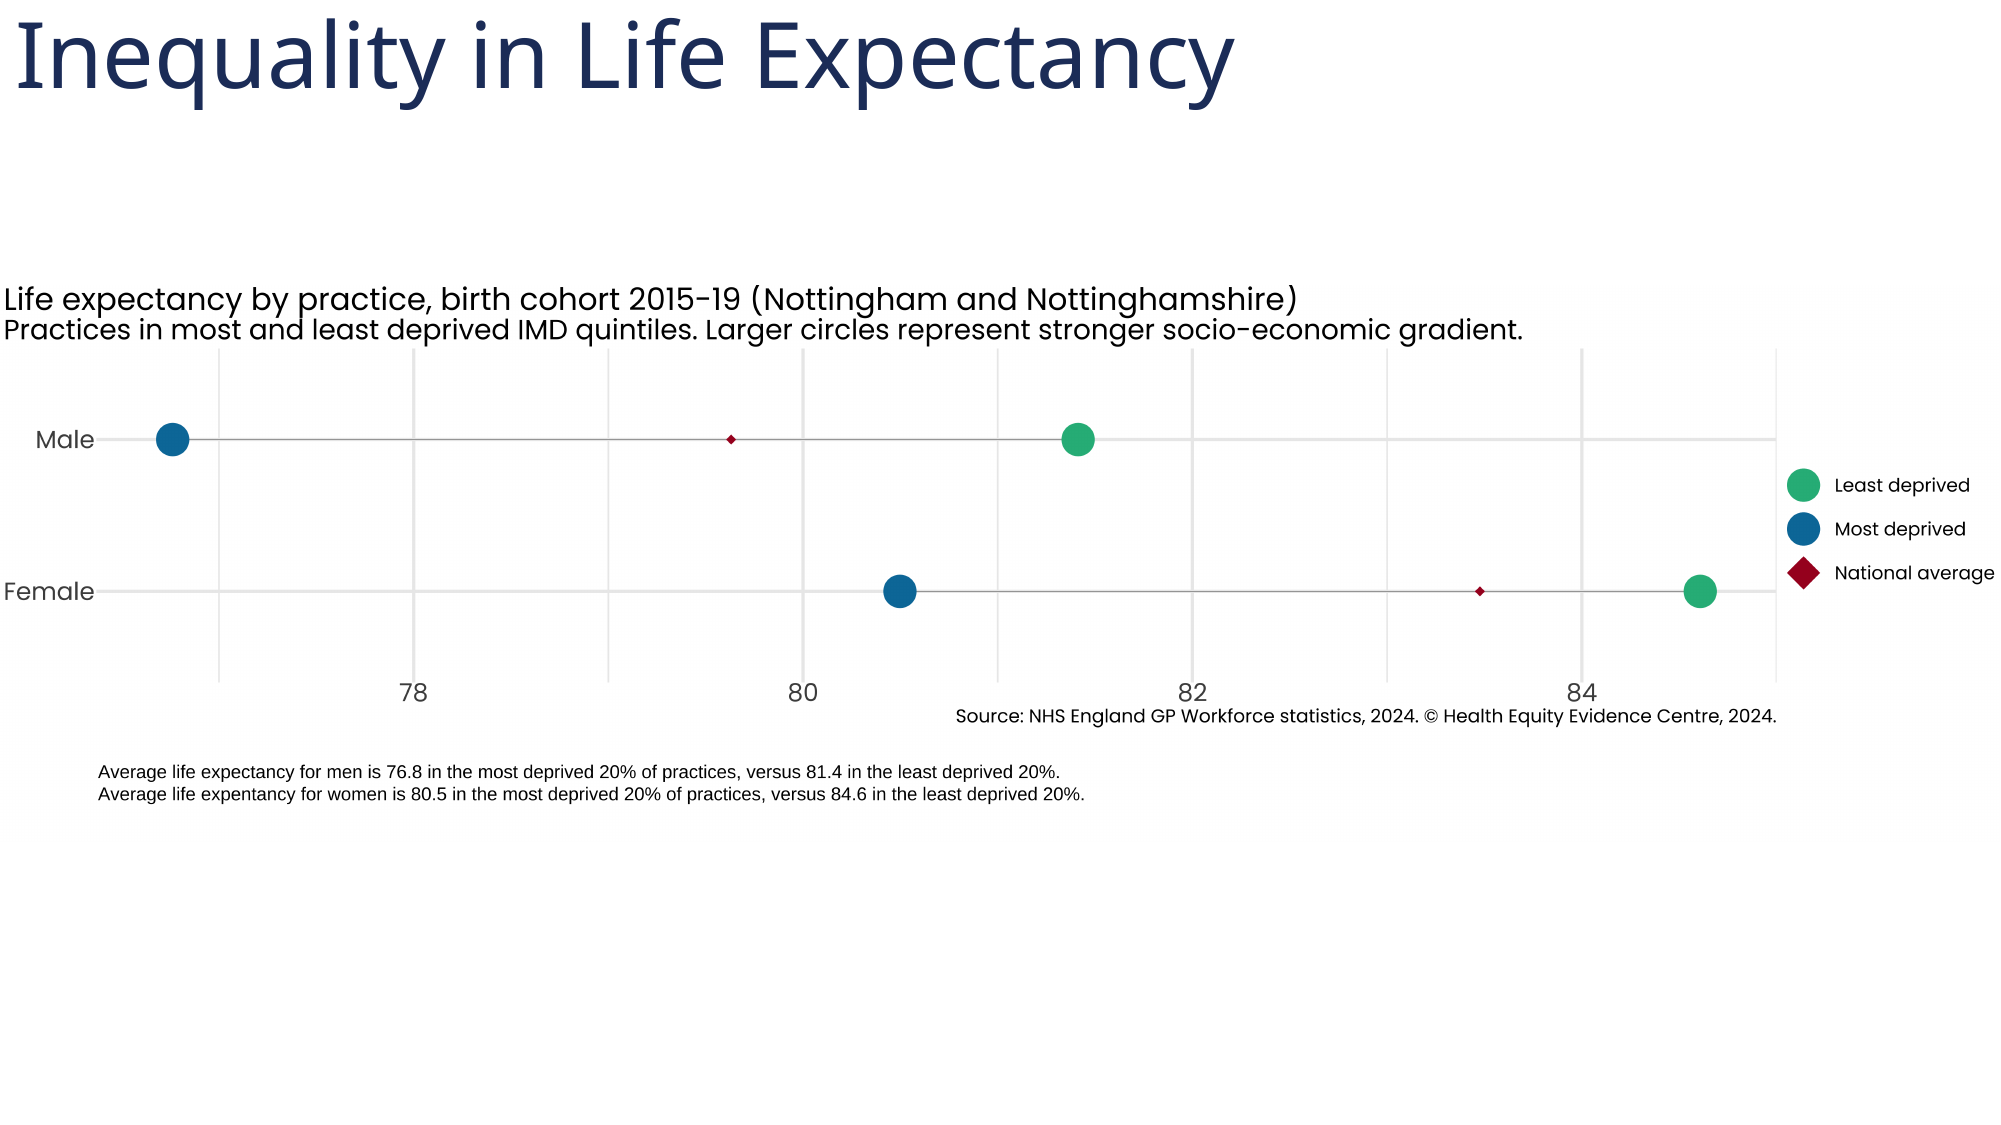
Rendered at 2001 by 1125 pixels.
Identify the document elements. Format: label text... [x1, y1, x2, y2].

title Inequality in Life Expectancy [0, 0, 2000, 119]
picture [0, 284, 2000, 843]
